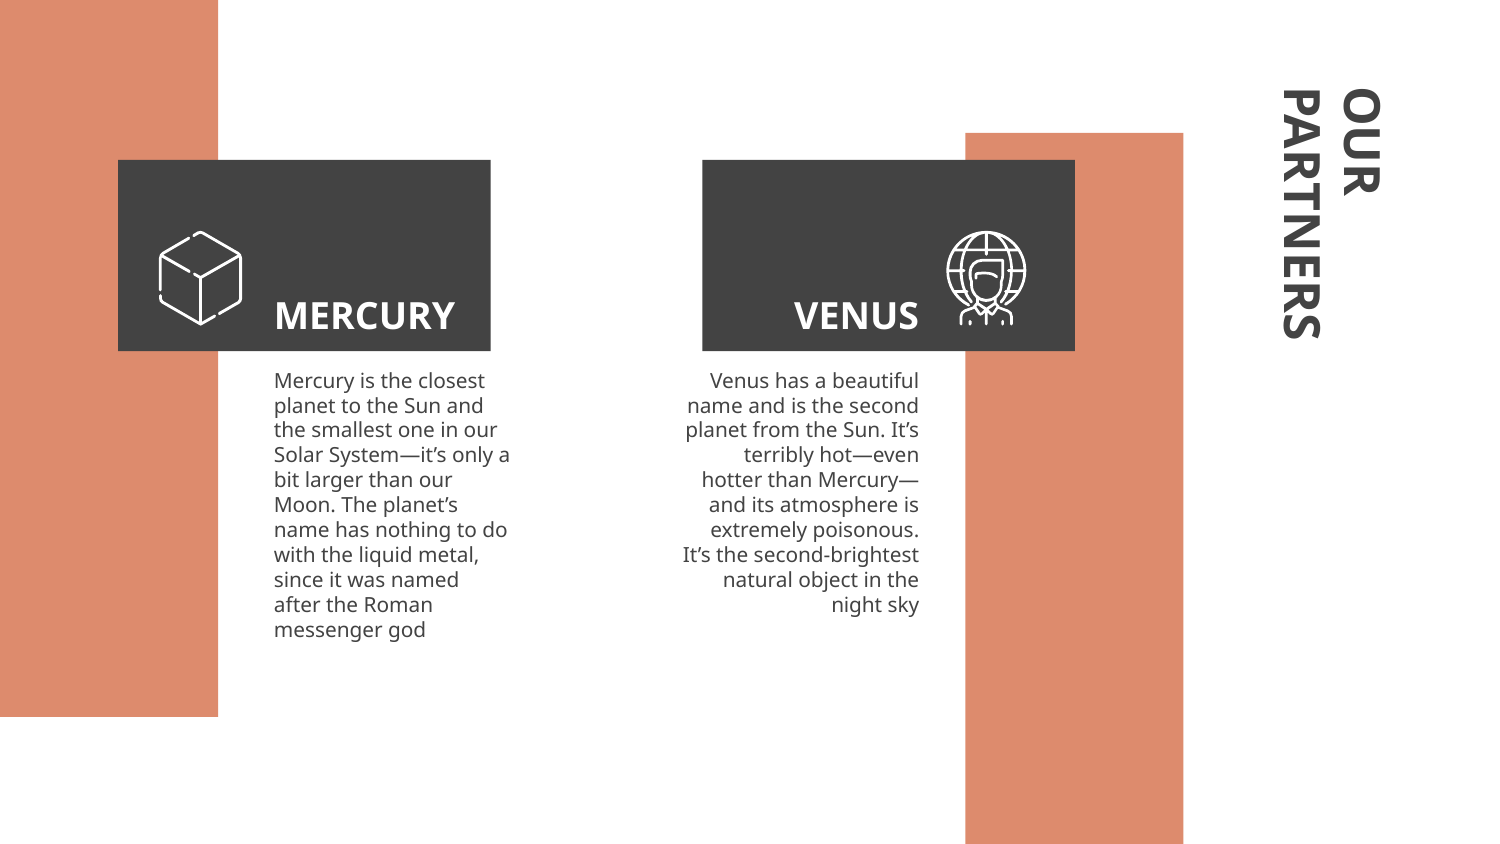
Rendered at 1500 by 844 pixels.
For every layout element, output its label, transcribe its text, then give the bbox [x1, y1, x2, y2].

text_box [702, 159, 1075, 352]
subtitle Venus has a beautiful name and is the second planet from the Sun. It’s terribly hot—even hotter than Mercury—and its atmosphere is extremely poisonous. It’s the second-brightest natural object in the night sky [667, 353, 935, 535]
text_box [0, 0, 219, 717]
text_box [965, 132, 1184, 844]
subtitle Mercury is the closest planet to the Sun and the smallest one in our Solar System—it’s only a bit larger than our Moon. The planet’s name has nothing to do with the liquid metal, since it was named after the Roman messenger god [259, 353, 526, 535]
title VENUS [689, 289, 935, 353]
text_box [946, 230, 1027, 326]
text_box [118, 159, 491, 352]
title MERCURY [259, 289, 689, 353]
title OUR PARTNERS [1294, 71, 1375, 473]
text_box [158, 230, 243, 326]
